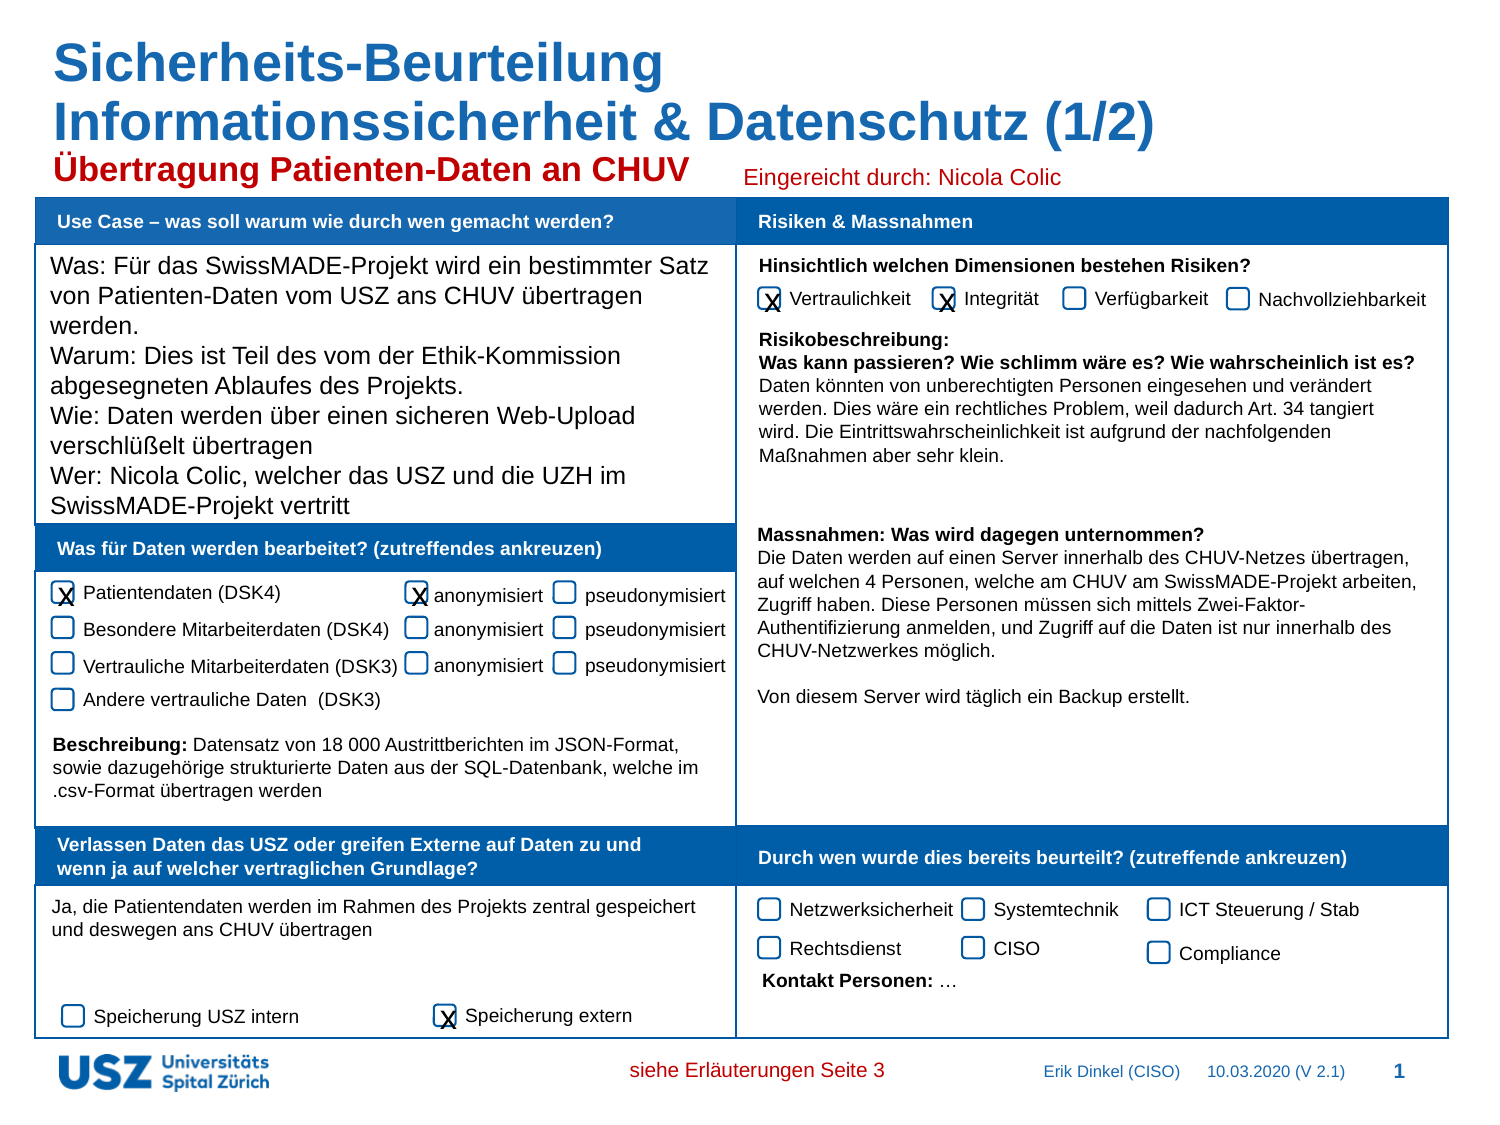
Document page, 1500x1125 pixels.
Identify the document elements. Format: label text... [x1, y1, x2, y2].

picture [59, 1054, 269, 1092]
text_box siehe Erläuterungen Seite 3 [576, 1048, 938, 1089]
text_box Eingereicht durch: Nicola Colic [728, 154, 1443, 197]
title Sicherheits-Beurteilung Informationssicherheit & Datenschutz (1/2) Übertragung Patienten-Daten an CHUV [38, 27, 1462, 199]
footer Erik Dinkel (CISO) [1028, 1052, 1295, 1088]
slide_number 1 [1378, 1037, 1451, 1104]
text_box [35, 197, 1449, 1039]
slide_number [1295, 1052, 1378, 1088]
